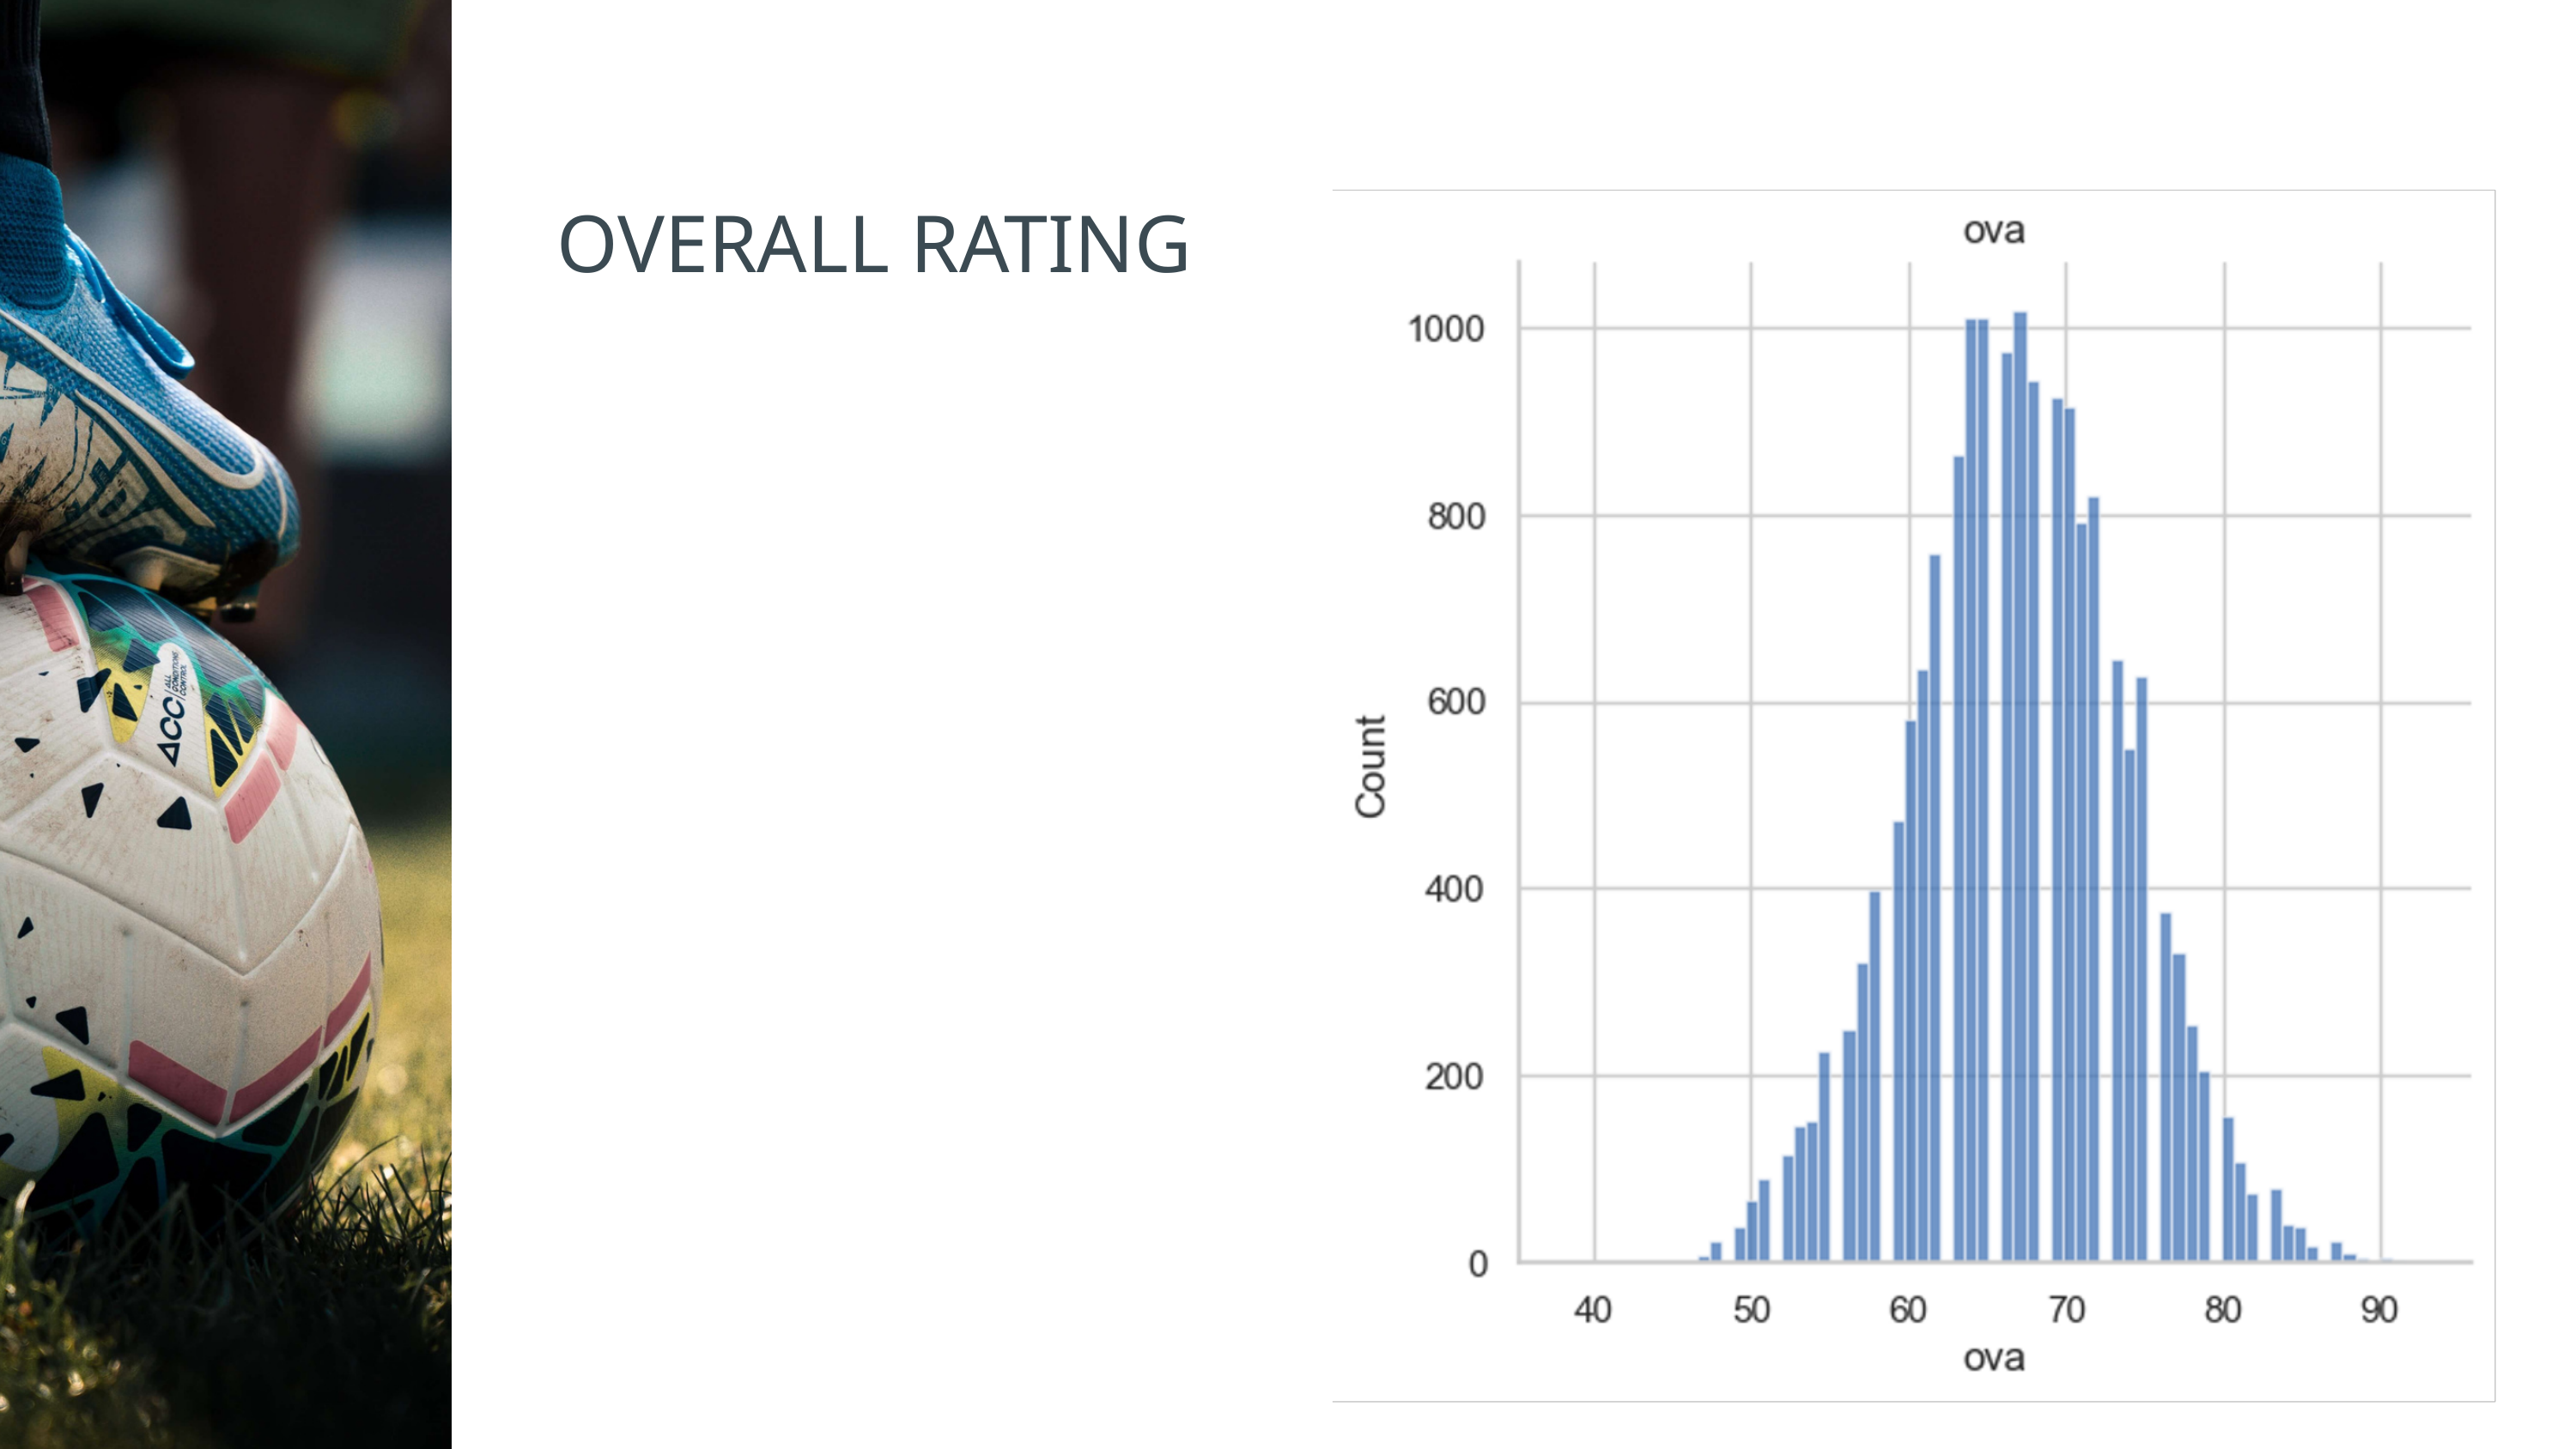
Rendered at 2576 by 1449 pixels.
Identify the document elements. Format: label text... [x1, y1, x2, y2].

text_box OVERALL RATING [556, 178, 1462, 289]
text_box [0, 0, 453, 1449]
text_box [1332, 189, 2497, 1404]
